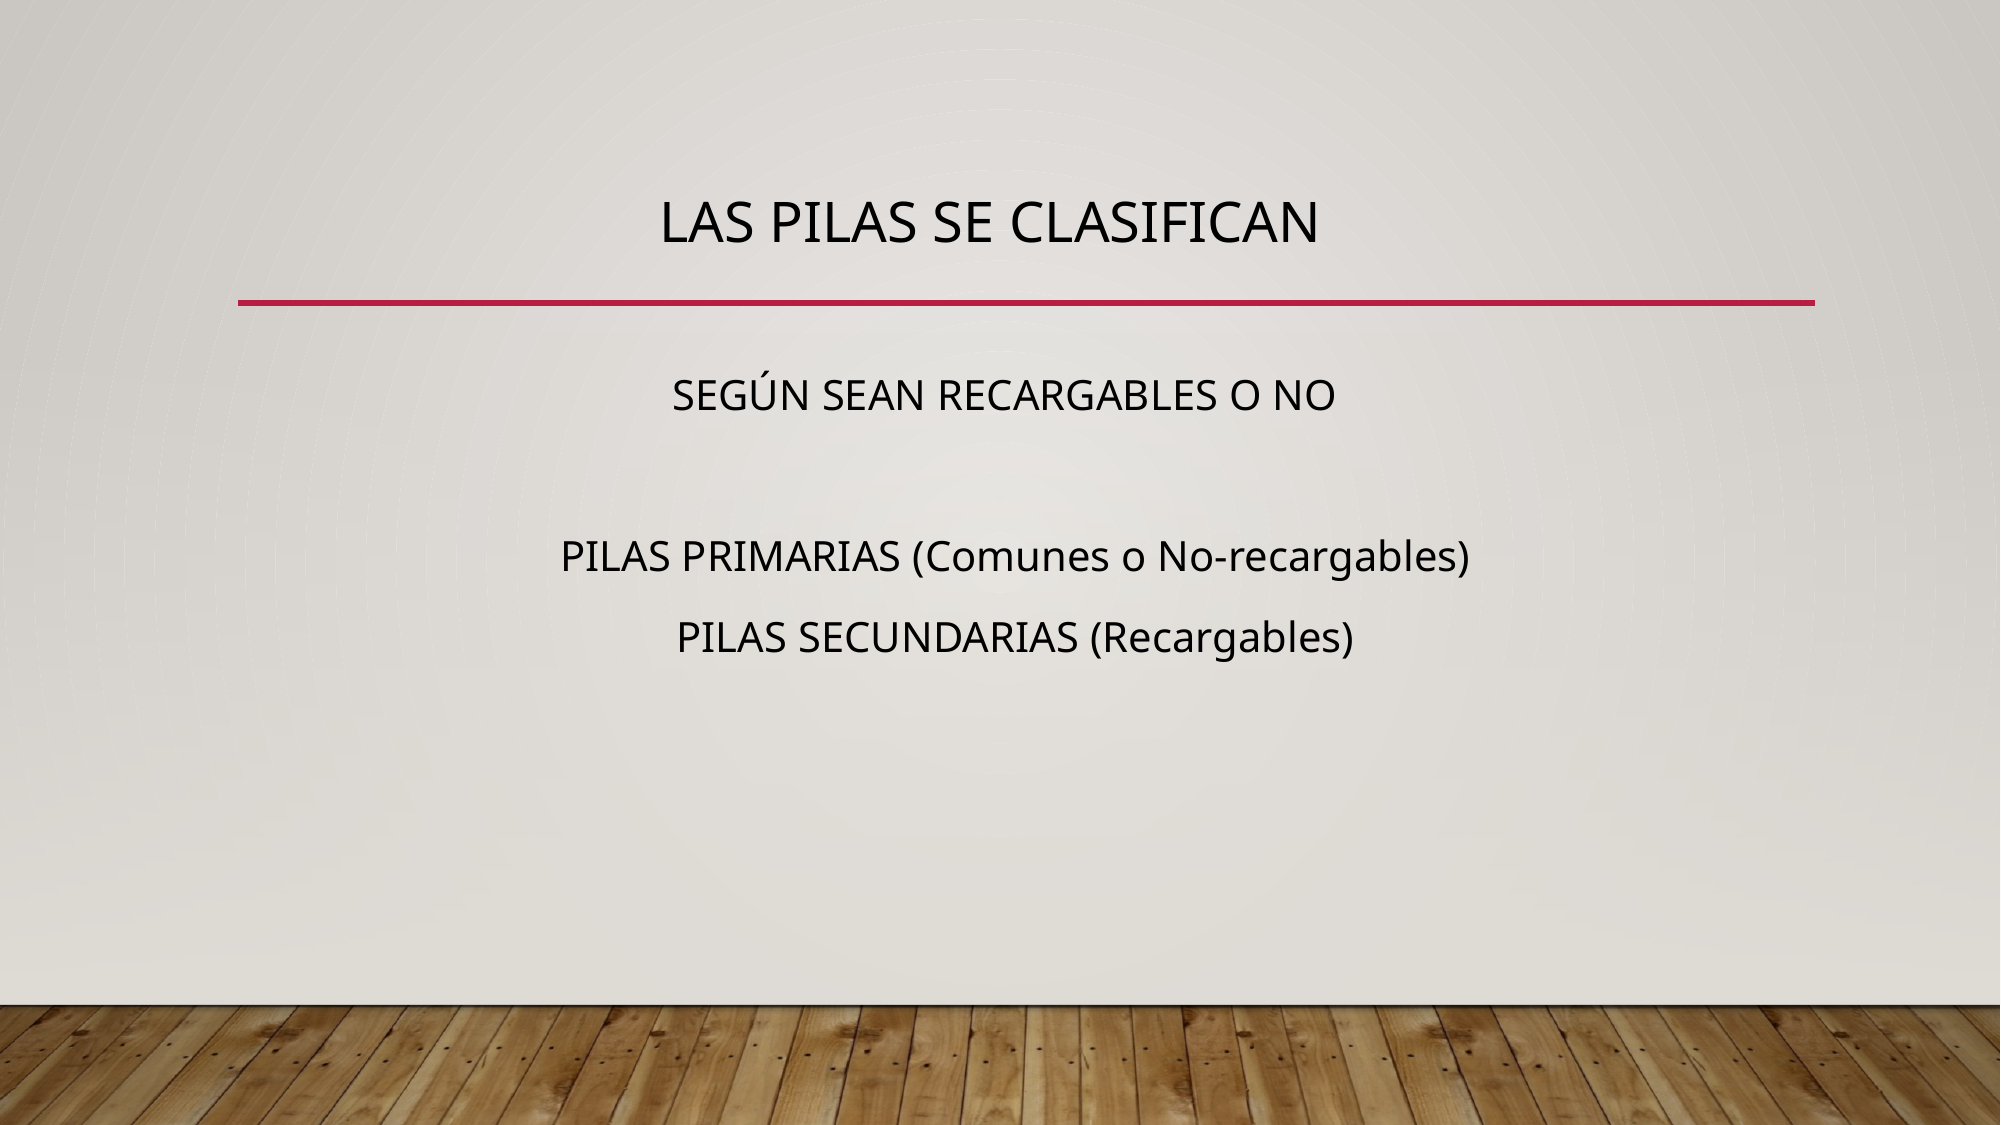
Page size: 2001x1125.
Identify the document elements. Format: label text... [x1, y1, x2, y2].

list SEGÚN SEAN RECARGABLES O NO PILAS PRIMARIAS (Comunes o No-recargables) PILAS SECUNDARIAS (Recargables) [187, 280, 1833, 847]
picture [0, 1005, 2000, 1125]
title LAS PILAS SE CLASIFICAN [202, 187, 1779, 280]
